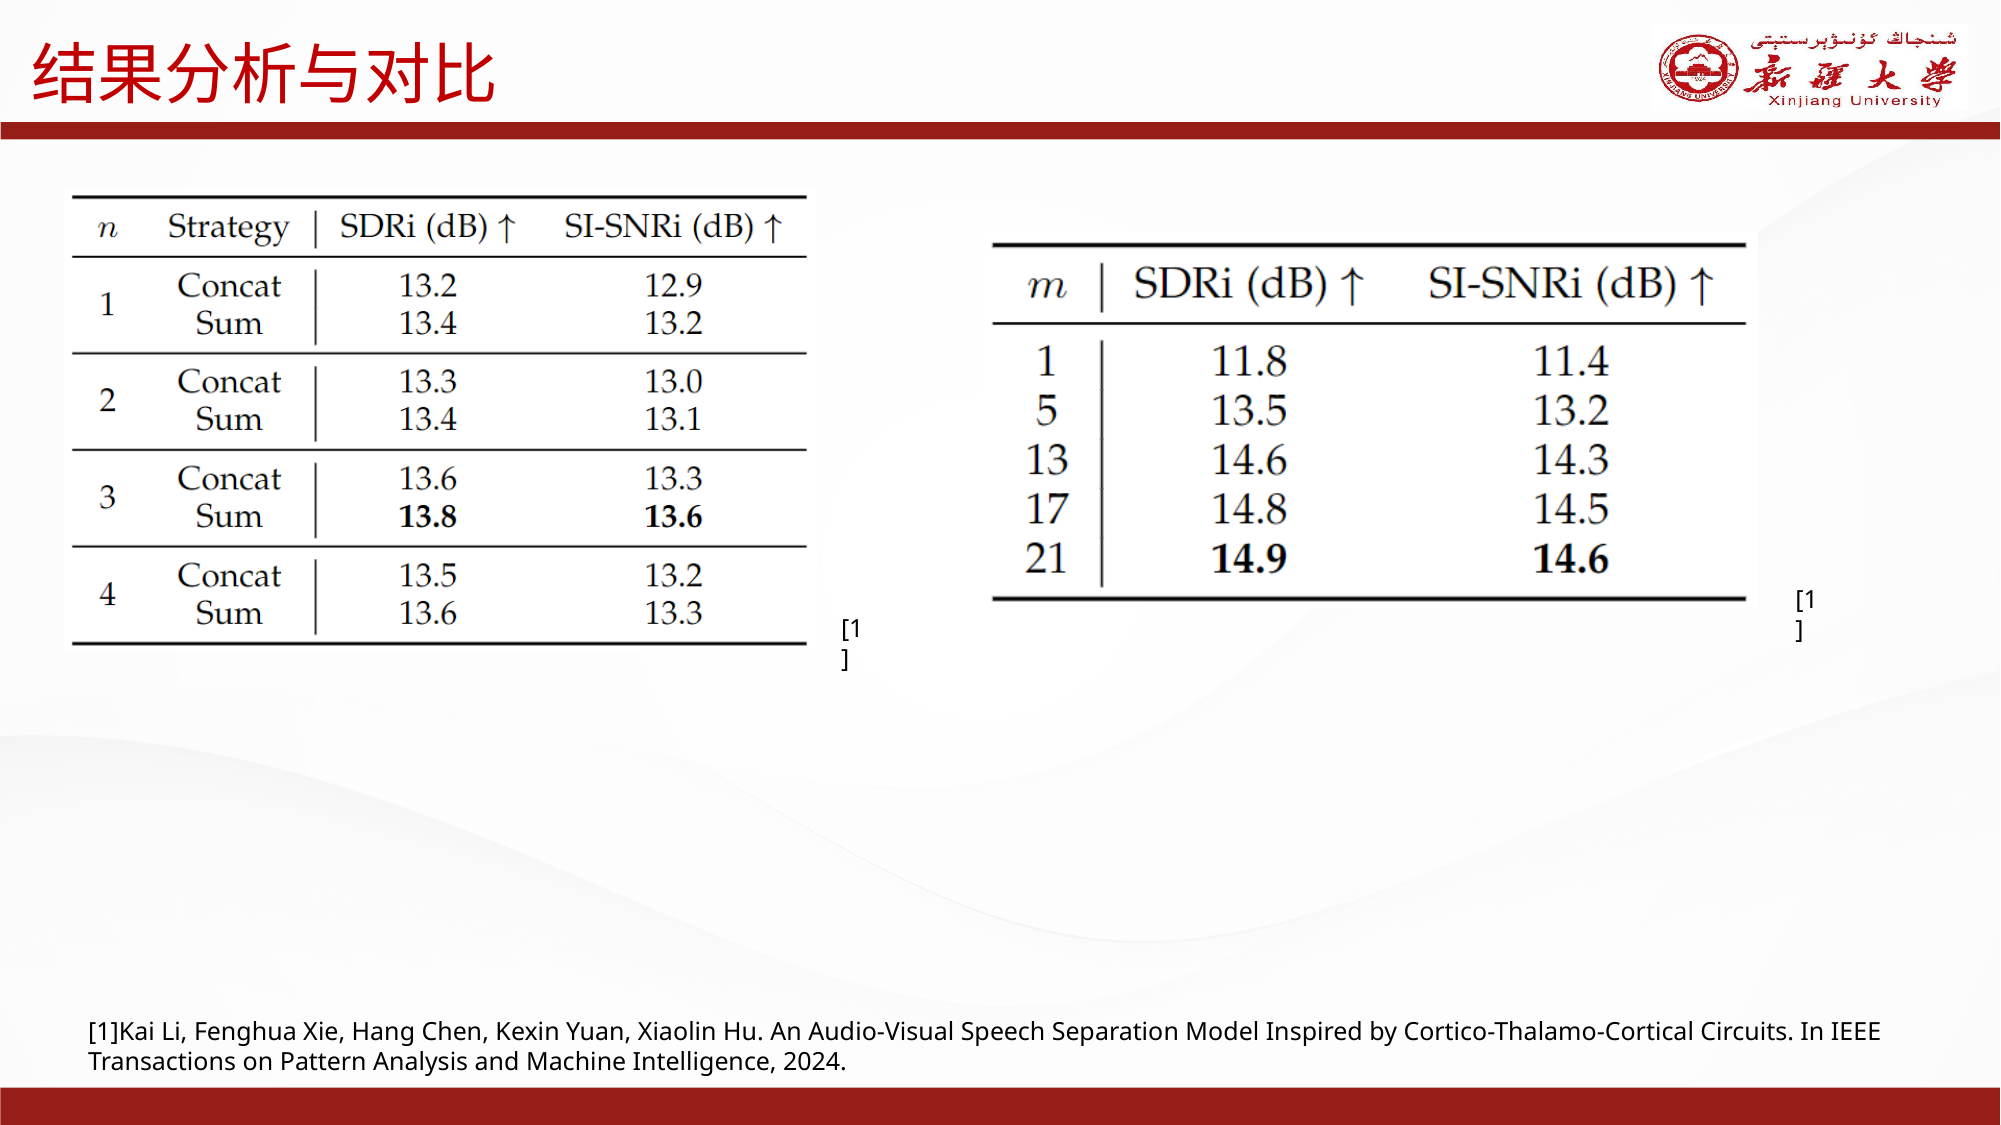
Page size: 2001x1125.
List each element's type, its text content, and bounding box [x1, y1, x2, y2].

text_box [1] [1780, 576, 1840, 651]
picture [0, 140, 2000, 1086]
picture [0, 0, 2000, 121]
text_box [0, 1086, 2000, 1125]
text_box [0, 121, 2000, 140]
text_box 结果分析与对比 [31, 24, 1611, 113]
text_box [1]Kai Li, Fenghua Xie, Hang Chen, Kexin Yuan, Xiaolin Hu. An Audio-Visual Speech Separation Model Inspired by Cortico-Thalamo-Cortical Circuits. In IEEE Transactions on Pattern Analysis and Machine Intelligence, 2024. [73, 1008, 1941, 1088]
text_box [1] [826, 605, 886, 680]
